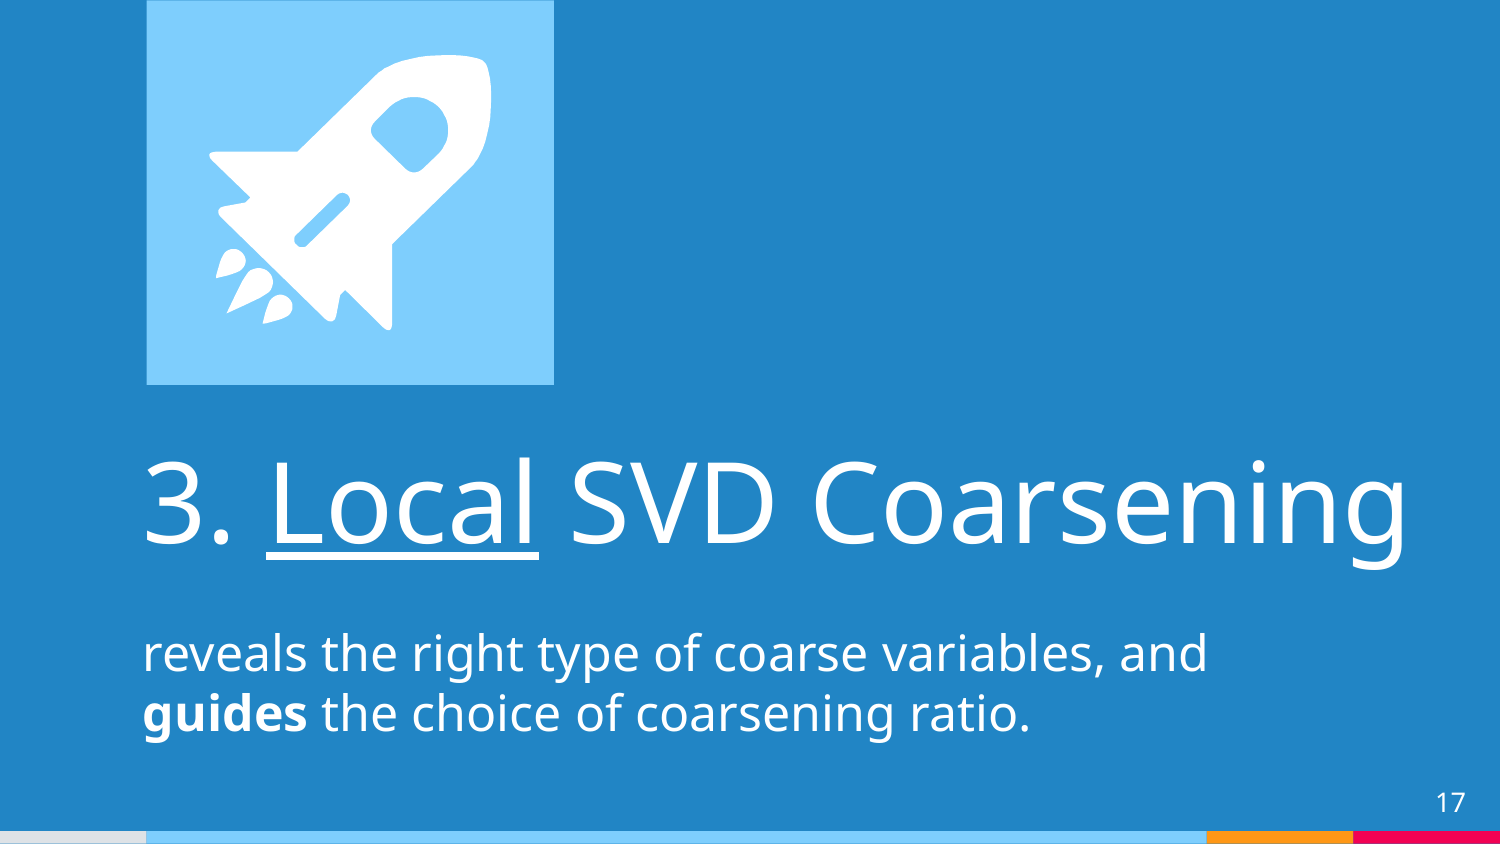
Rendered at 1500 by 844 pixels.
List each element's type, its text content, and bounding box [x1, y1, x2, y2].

subtitle reveals the right type of coarse variables, and guides the choice of coarsening ratio. [127, 606, 1404, 771]
slide_number 17 [1391, 770, 1482, 822]
title 3. Local SVD Coarsening [127, 391, 1457, 582]
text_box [209, 54, 492, 331]
text_box [146, 0, 554, 385]
